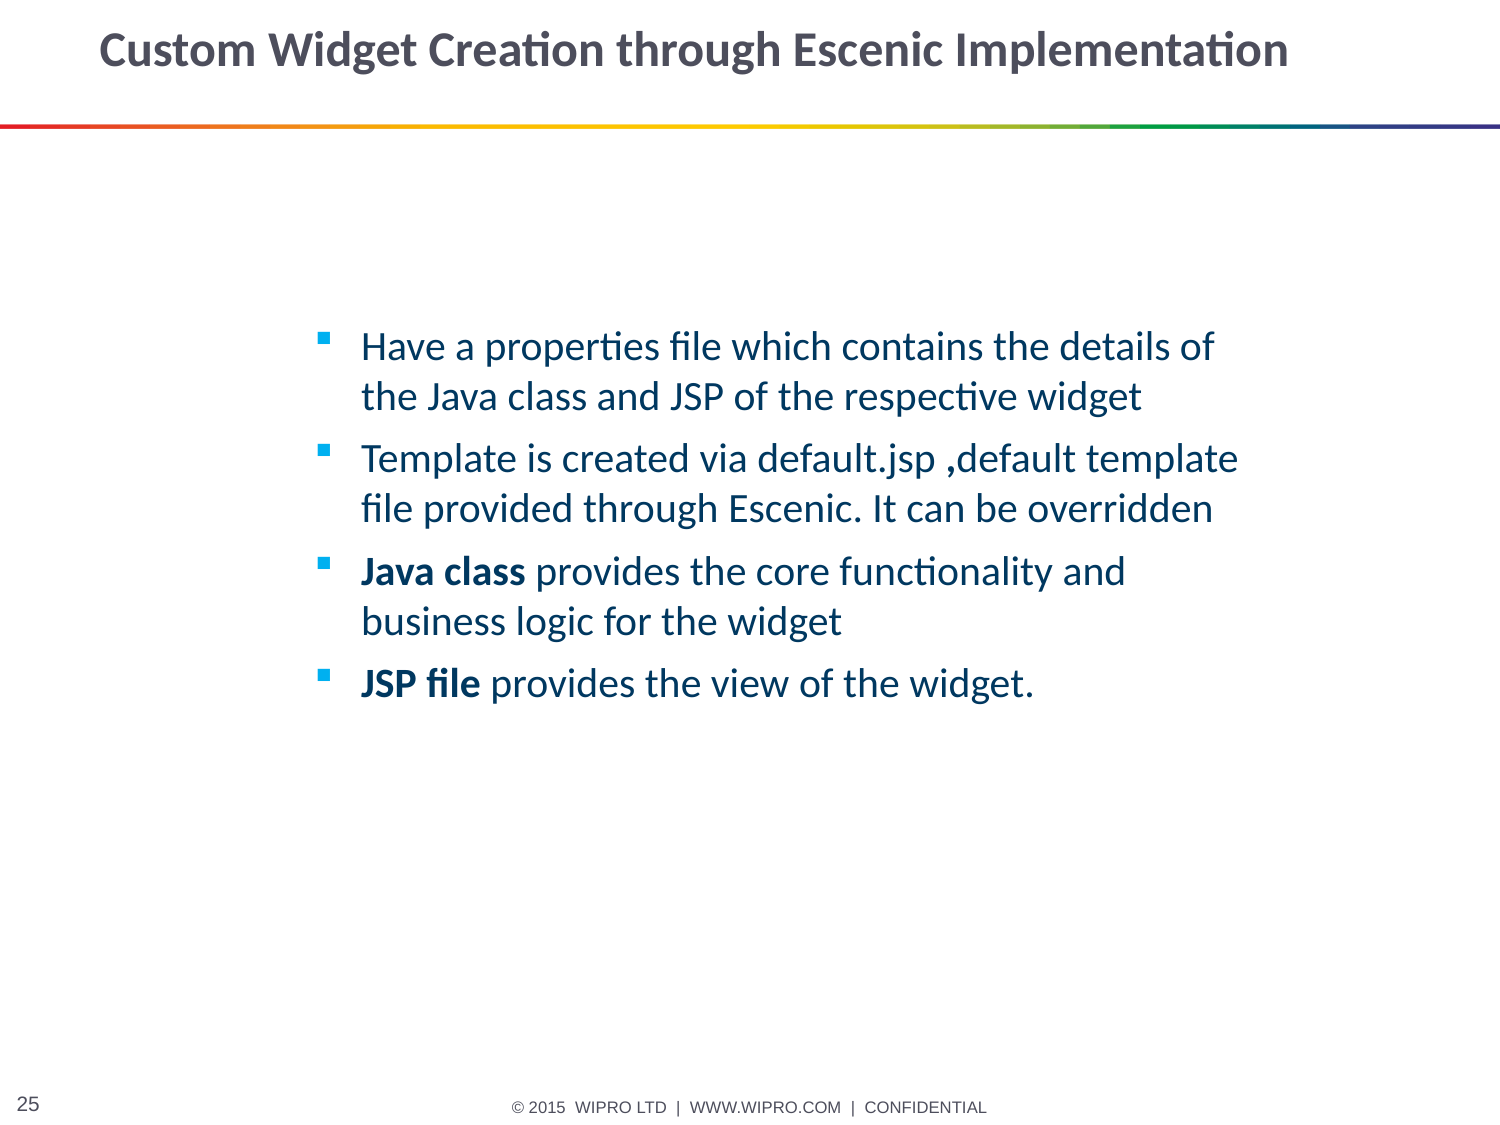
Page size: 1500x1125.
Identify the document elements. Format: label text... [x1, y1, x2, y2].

title Custom Widget Creation through Escenic Implementation [84, 0, 1376, 115]
list Have a properties file which contains the details of the Java class and JSP of the respective widget Template is created via default.jsp ,default template file provided through Escenic. It can be overridden Java class provides the core functionality and business logic for the widget JSP file provides the view of the widget. [231, 248, 1257, 933]
